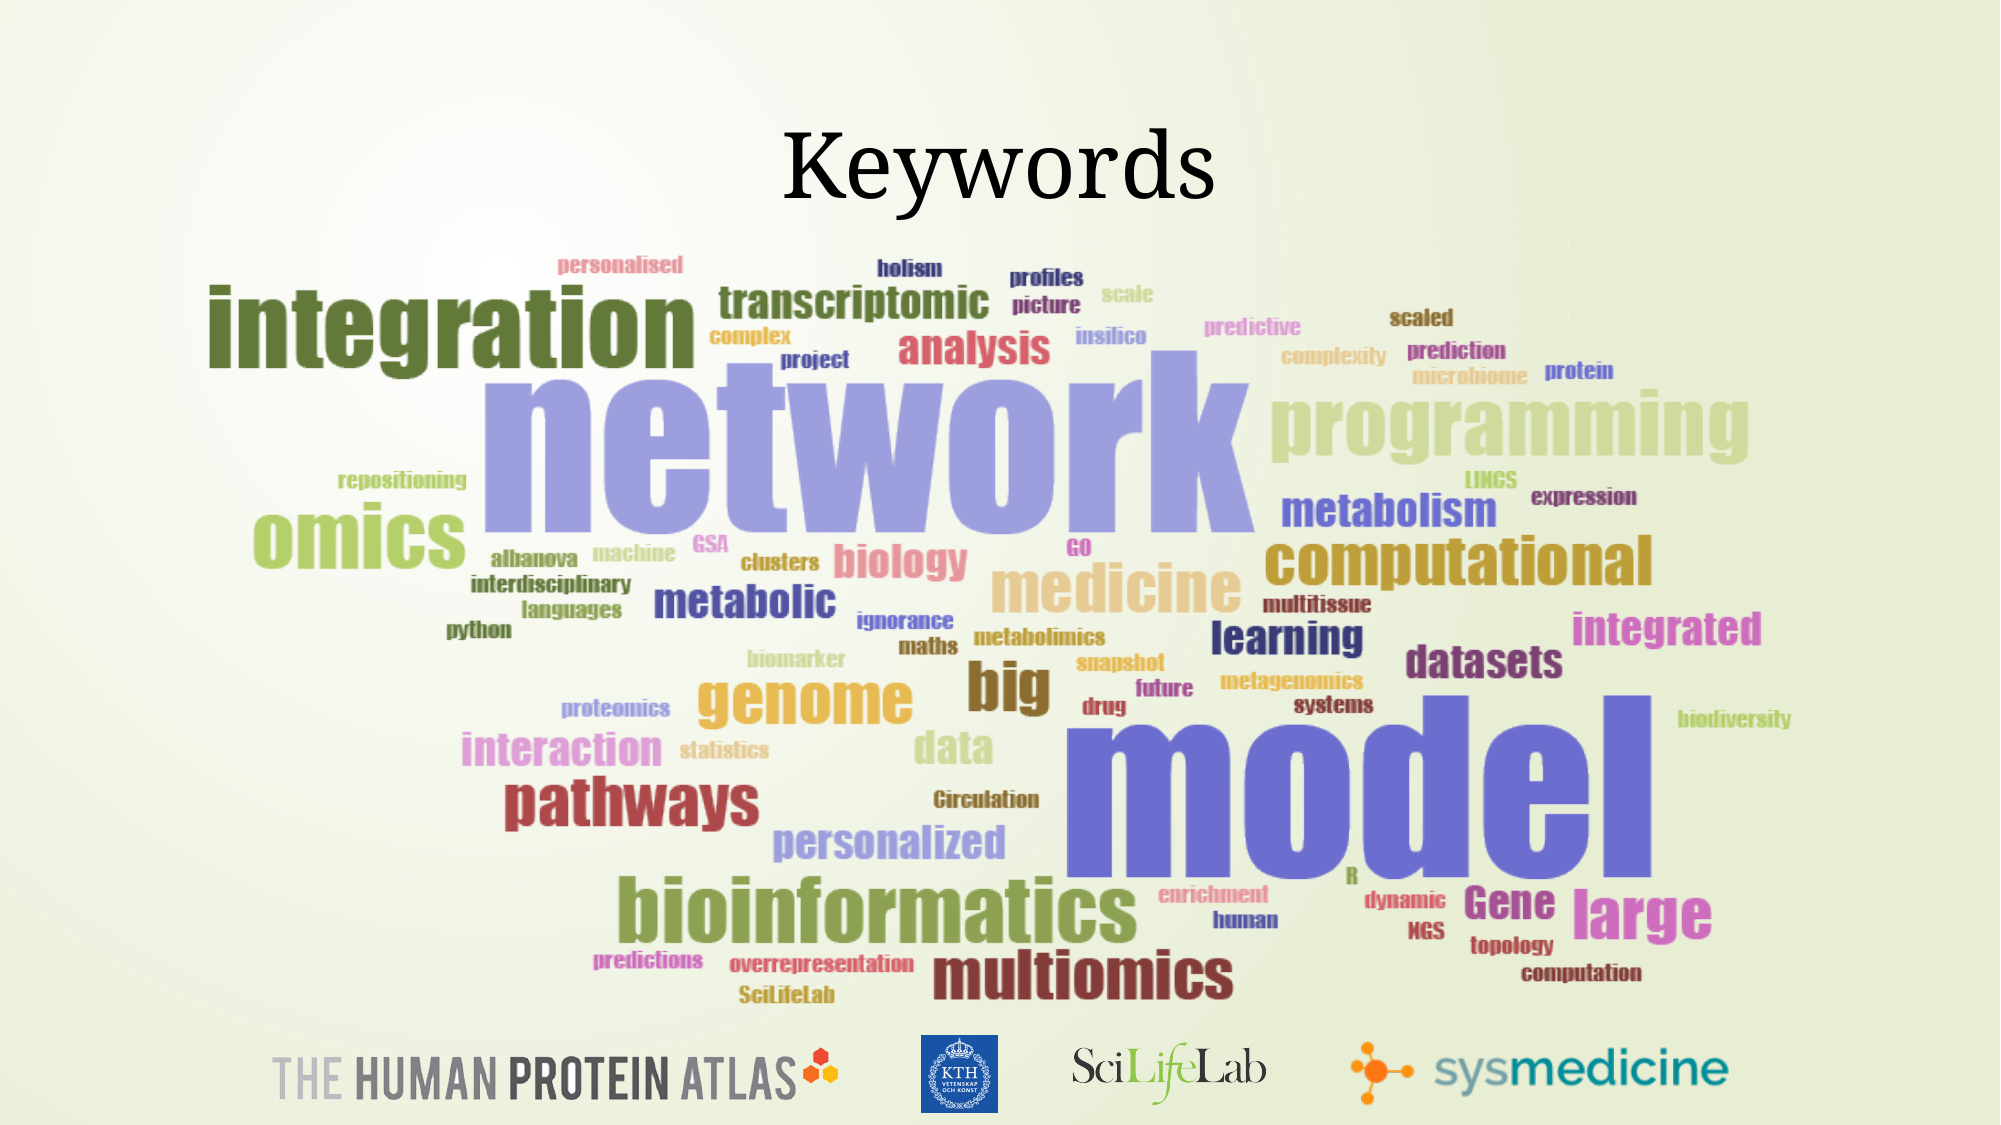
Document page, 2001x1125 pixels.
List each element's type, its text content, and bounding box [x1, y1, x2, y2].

picture [271, 1047, 838, 1100]
picture [1070, 1041, 1267, 1107]
picture [1350, 1041, 1729, 1106]
title Keywords [137, 59, 1863, 278]
picture [921, 1035, 998, 1113]
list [206, 252, 1794, 1024]
